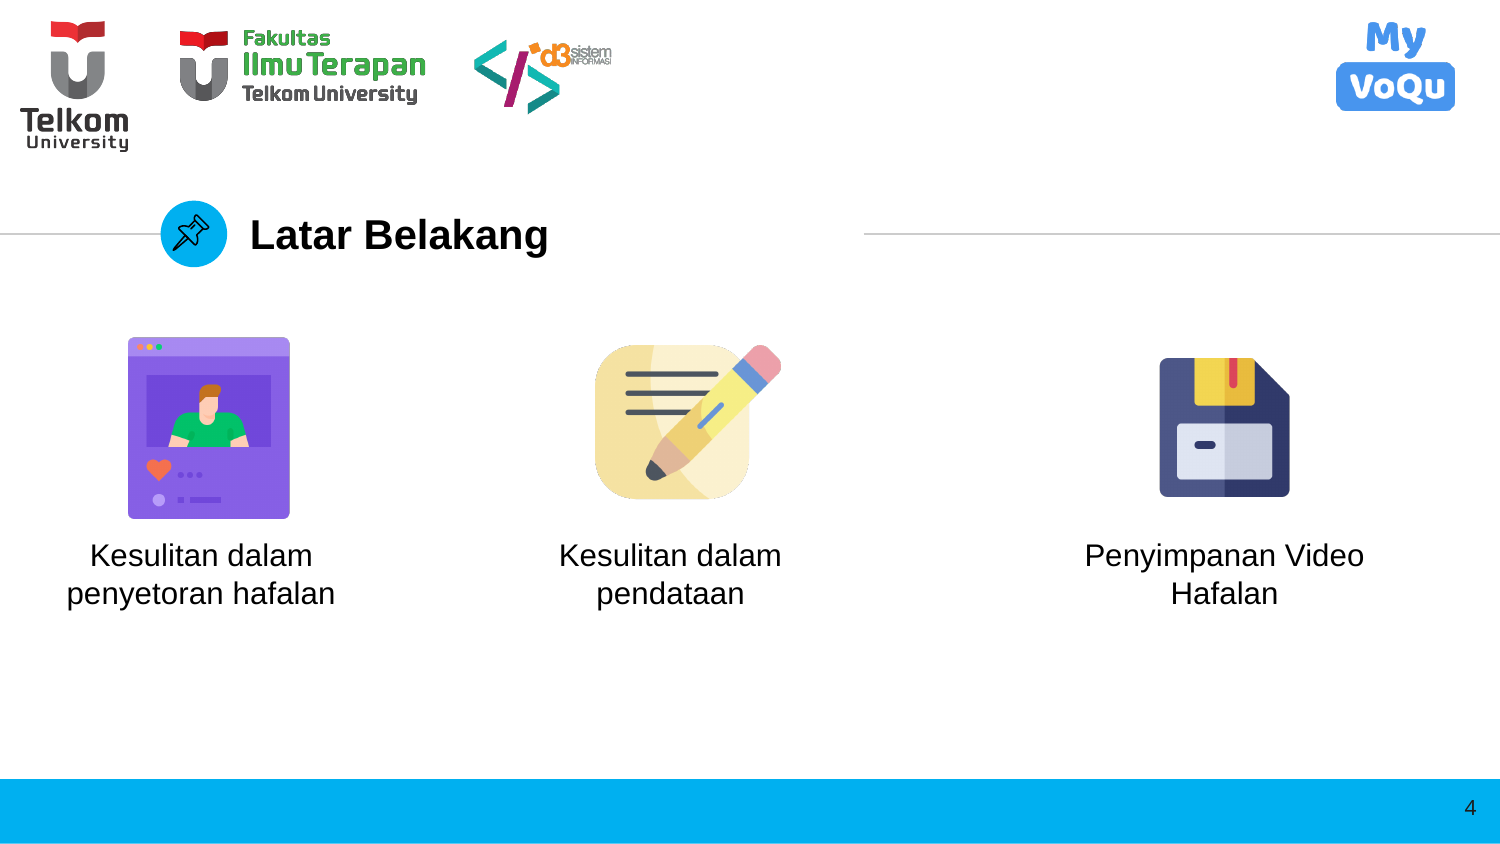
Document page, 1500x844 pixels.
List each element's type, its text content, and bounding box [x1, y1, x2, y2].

picture [163, 13, 442, 119]
picture [595, 329, 781, 515]
picture [108, 328, 309, 528]
text_box Kesulitan dalam penyetoran hafalan [2, 537, 400, 609]
picture [20, 21, 128, 152]
text_box Penyimpanan Video Hafalan [1026, 537, 1424, 609]
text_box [173, 214, 209, 251]
text_box [0, 779, 1401, 844]
picture [1336, 0, 1455, 111]
slide_number 4 [1401, 779, 1492, 844]
title Latar Belakang [234, 197, 870, 269]
text_box Kesulitan dalam pendataan [472, 537, 870, 609]
text_box [1492, 779, 1500, 844]
picture [1155, 358, 1295, 498]
picture [445, 0, 645, 141]
